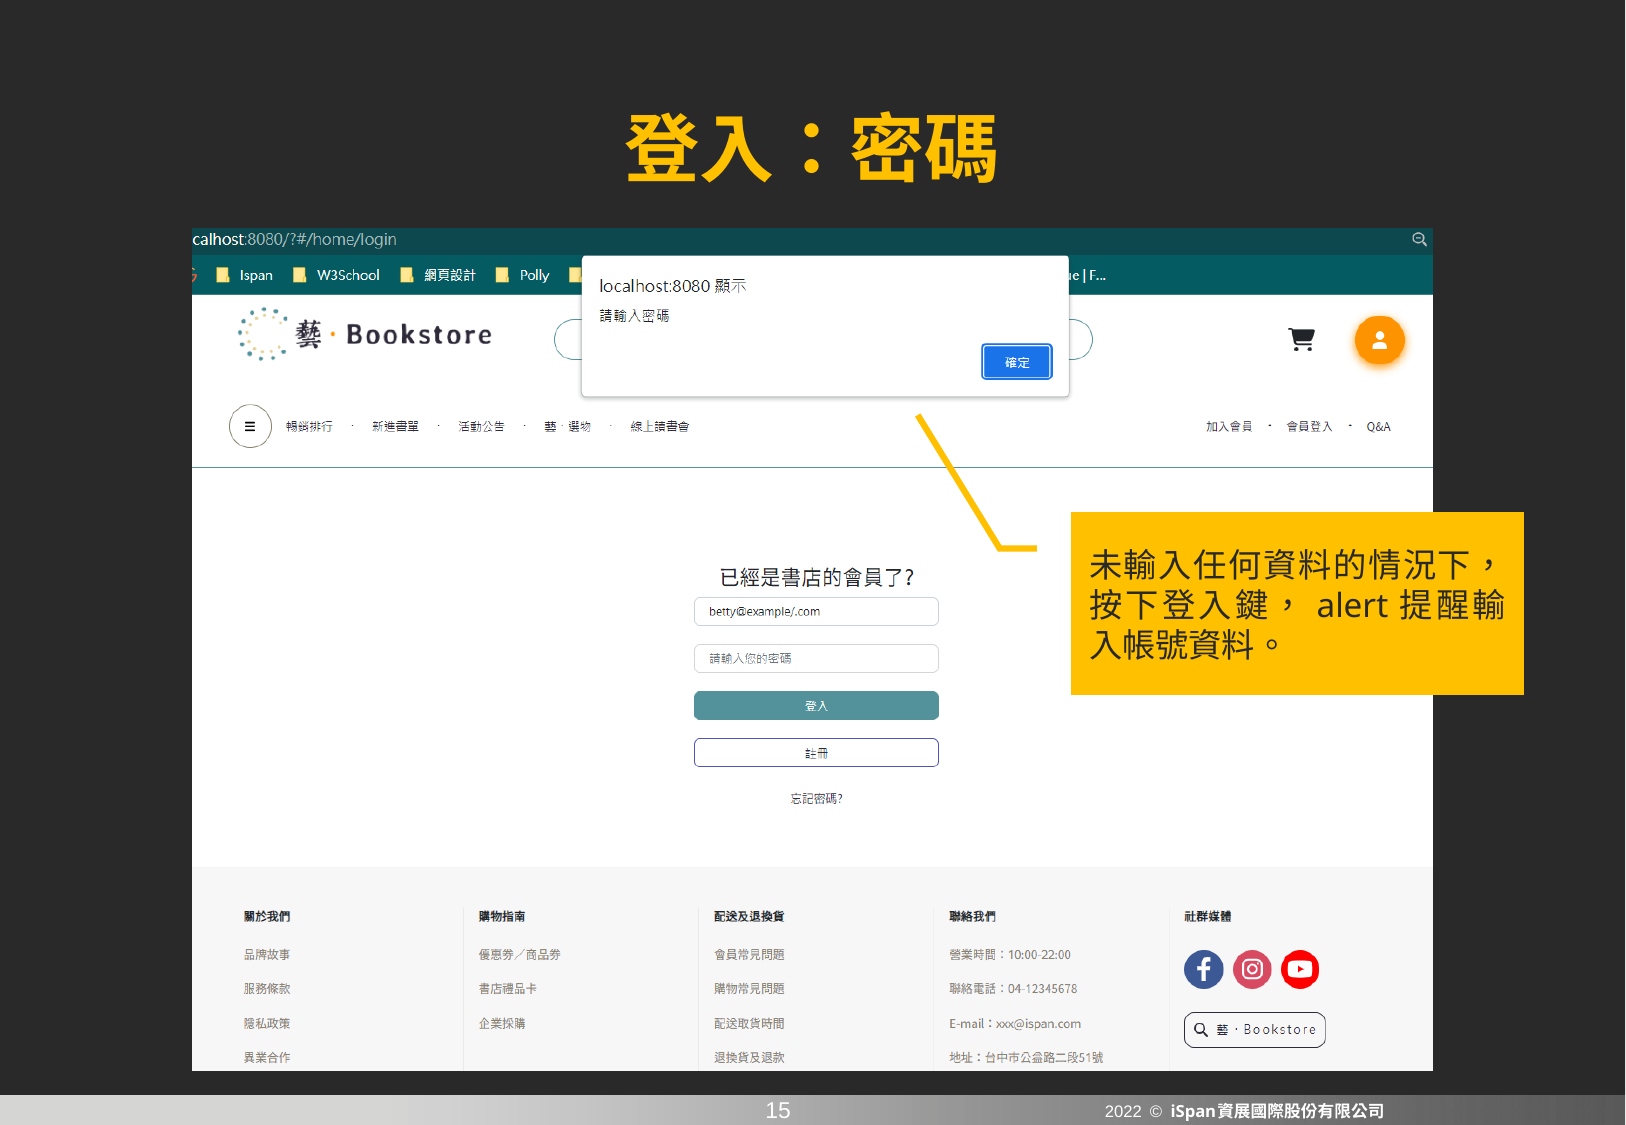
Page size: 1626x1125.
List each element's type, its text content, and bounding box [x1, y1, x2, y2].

text_box 登入：密碼 [103, 89, 1522, 204]
picture [0, 0, 1626, 1125]
text_box 未輸入任何資料的情況下，按下登入鍵，alert提醒輸入帳號資料。 [1437, 515, 1522, 693]
